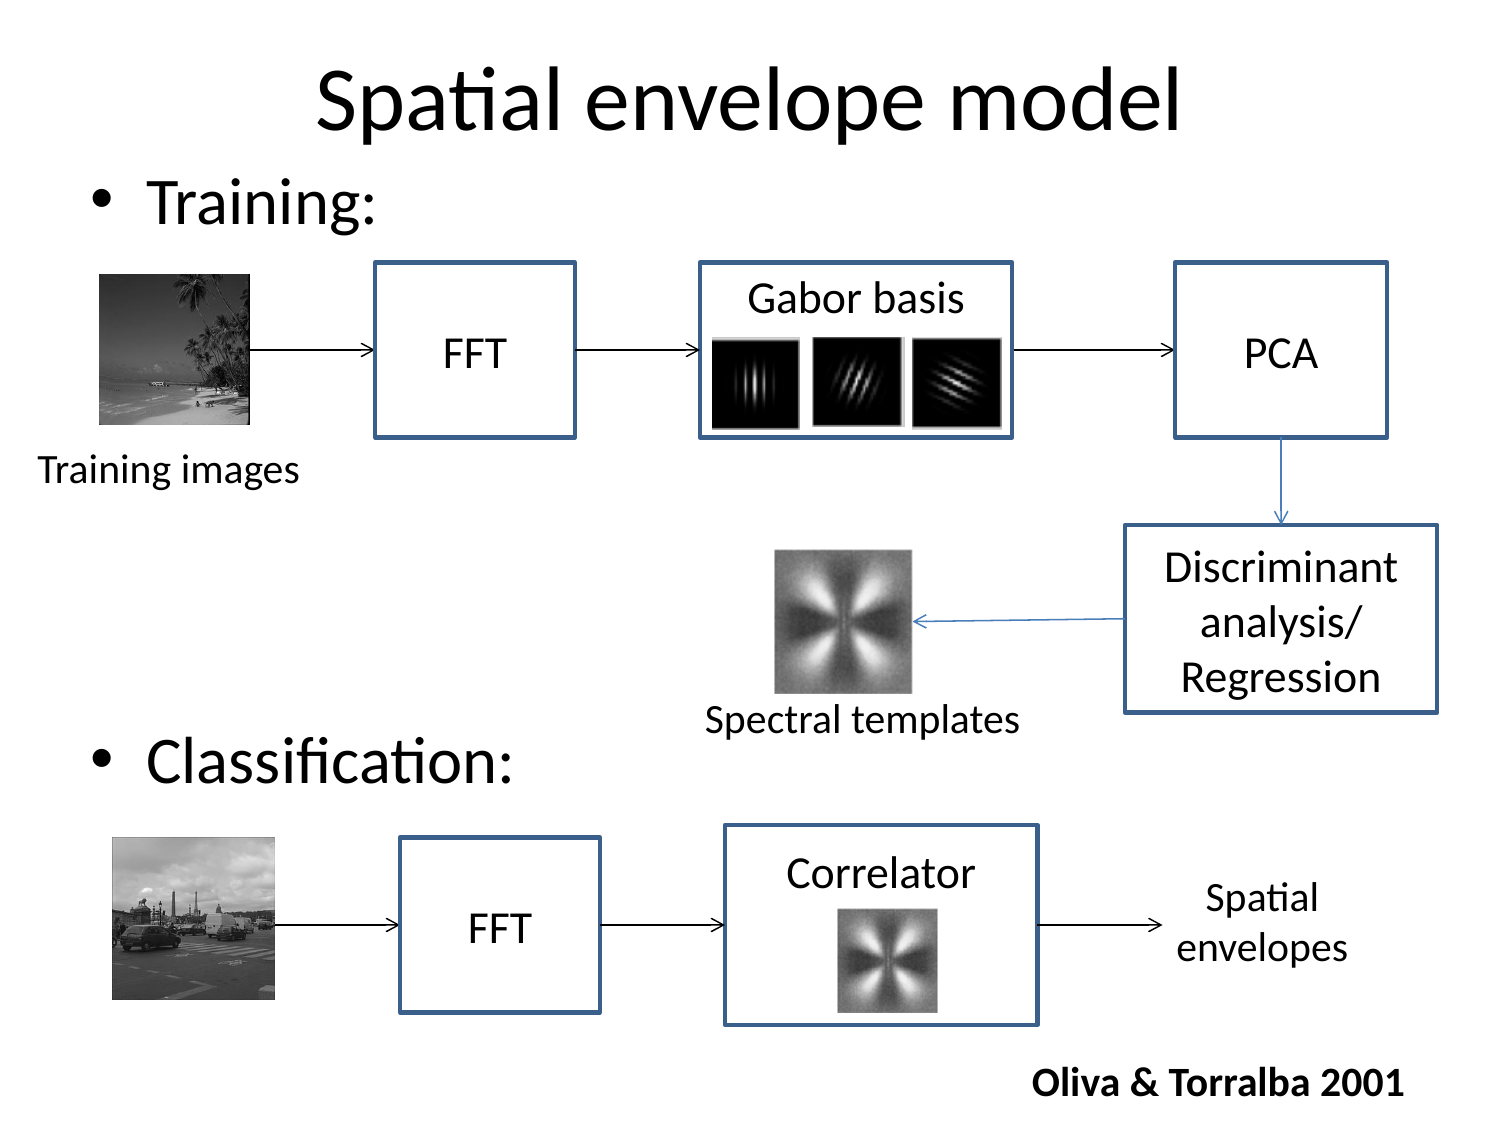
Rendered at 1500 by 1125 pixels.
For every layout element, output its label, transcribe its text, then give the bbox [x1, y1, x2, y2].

list Training: Classification: [75, 358, 1425, 1005]
text_box FFT [373, 260, 577, 440]
text_box Spatial envelopes [1149, 862, 1375, 978]
picture [837, 908, 938, 1013]
text_box PCA [1173, 260, 1389, 440]
text_box Training images [12, 434, 325, 500]
text_box Spectral templates [687, 684, 1038, 750]
picture [774, 549, 913, 694]
title Spatial envelope model [75, 0, 1425, 149]
list Training: Classification: [75, 149, 1425, 523]
text_box Discriminant analysis/ Regression [1123, 523, 1439, 715]
text_box Gabor basis [698, 260, 1014, 440]
text_box Oliva & Torralba 2001 [999, 1046, 1438, 1112]
picture [712, 337, 801, 430]
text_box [917, 618, 1126, 622]
text_box FFT [398, 835, 602, 1015]
picture [99, 274, 251, 426]
text_box Correlator [723, 823, 1040, 1027]
picture [812, 337, 905, 427]
picture [112, 837, 276, 1001]
picture [912, 337, 1002, 430]
